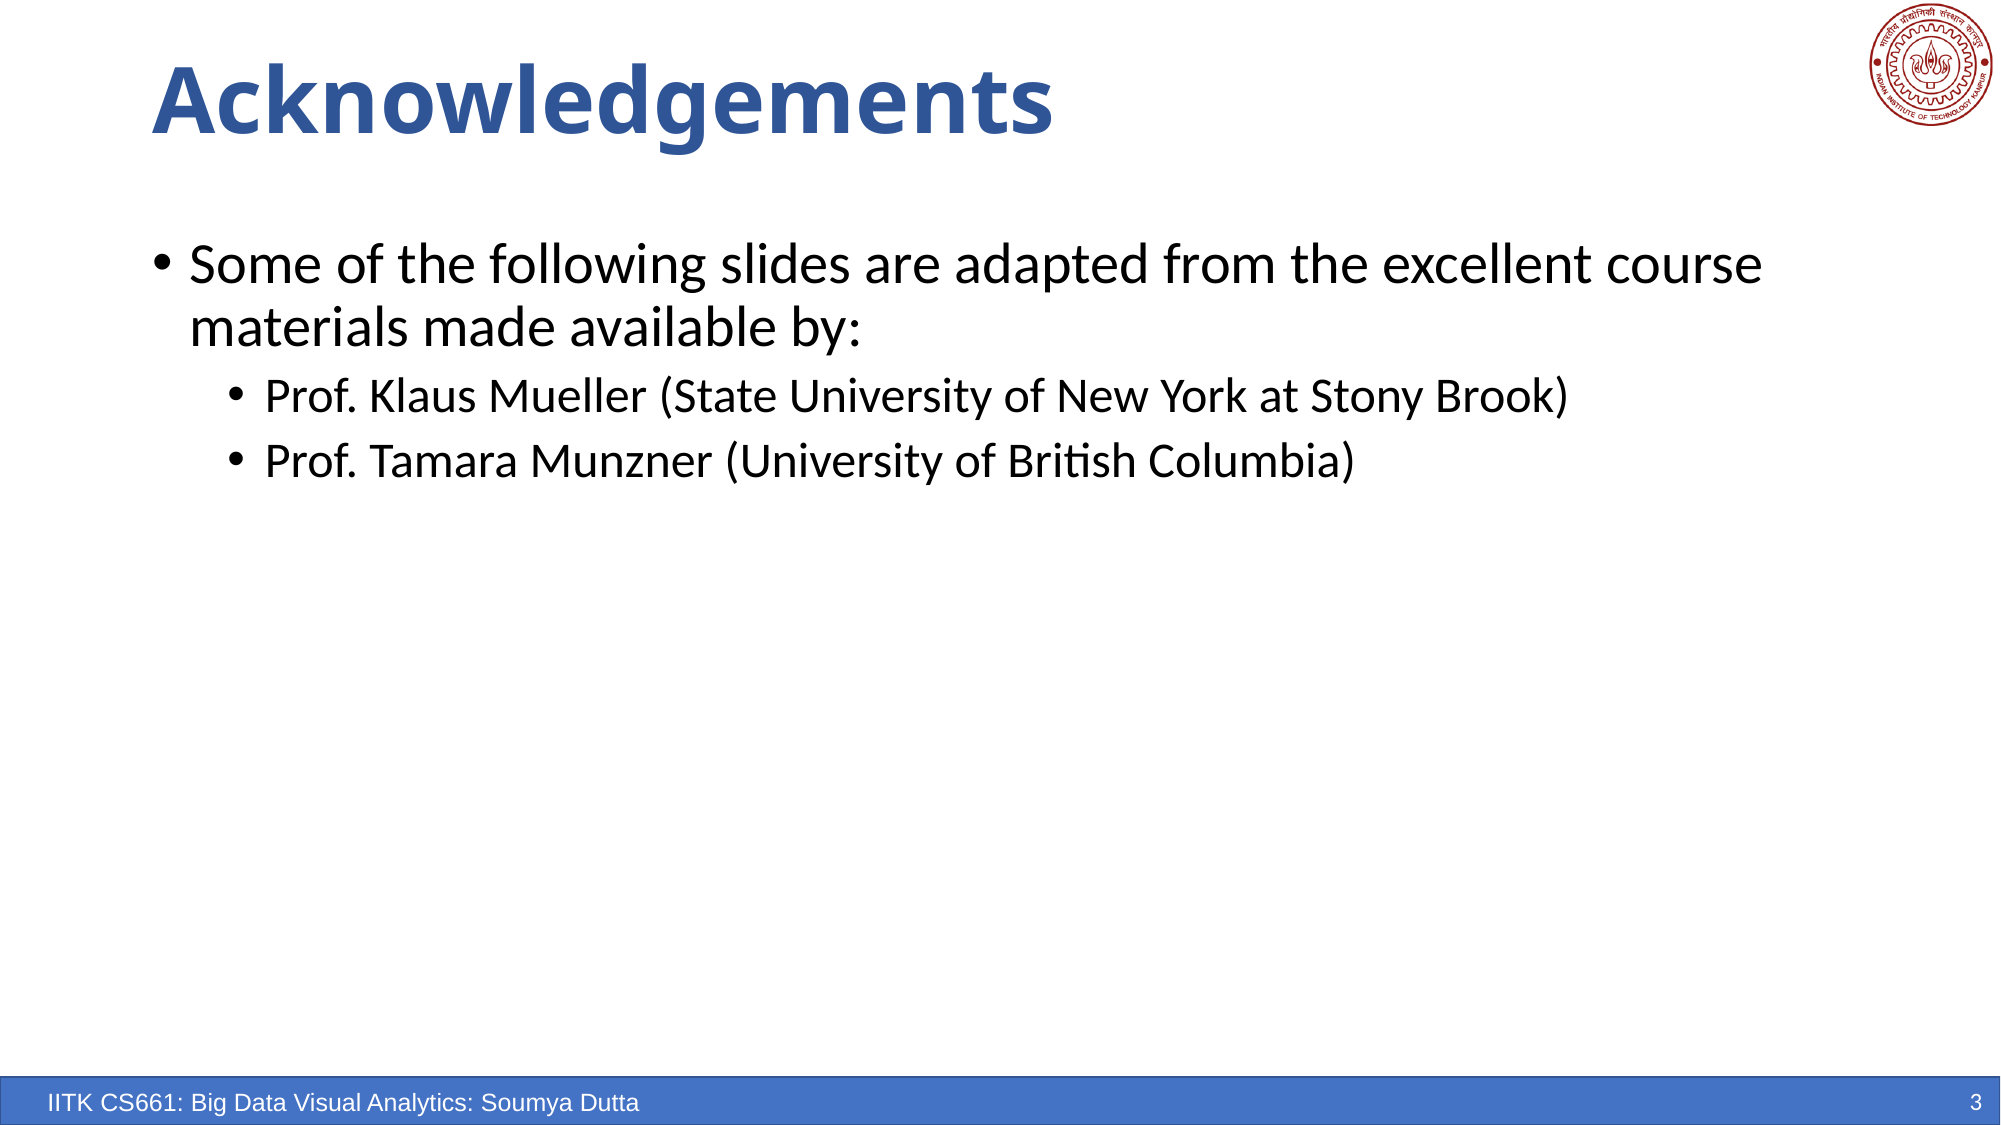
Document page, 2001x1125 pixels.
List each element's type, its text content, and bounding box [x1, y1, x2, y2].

title Acknowledgements [137, 35, 1863, 173]
picture [1862, 1, 1998, 130]
list Some of the following slides are adapted from the excellent course materials made available by: Prof. Klaus Mueller (State University of New York at Stony Brook) Prof. Tamara Munzner (University of British Columbia) [137, 225, 1863, 1043]
